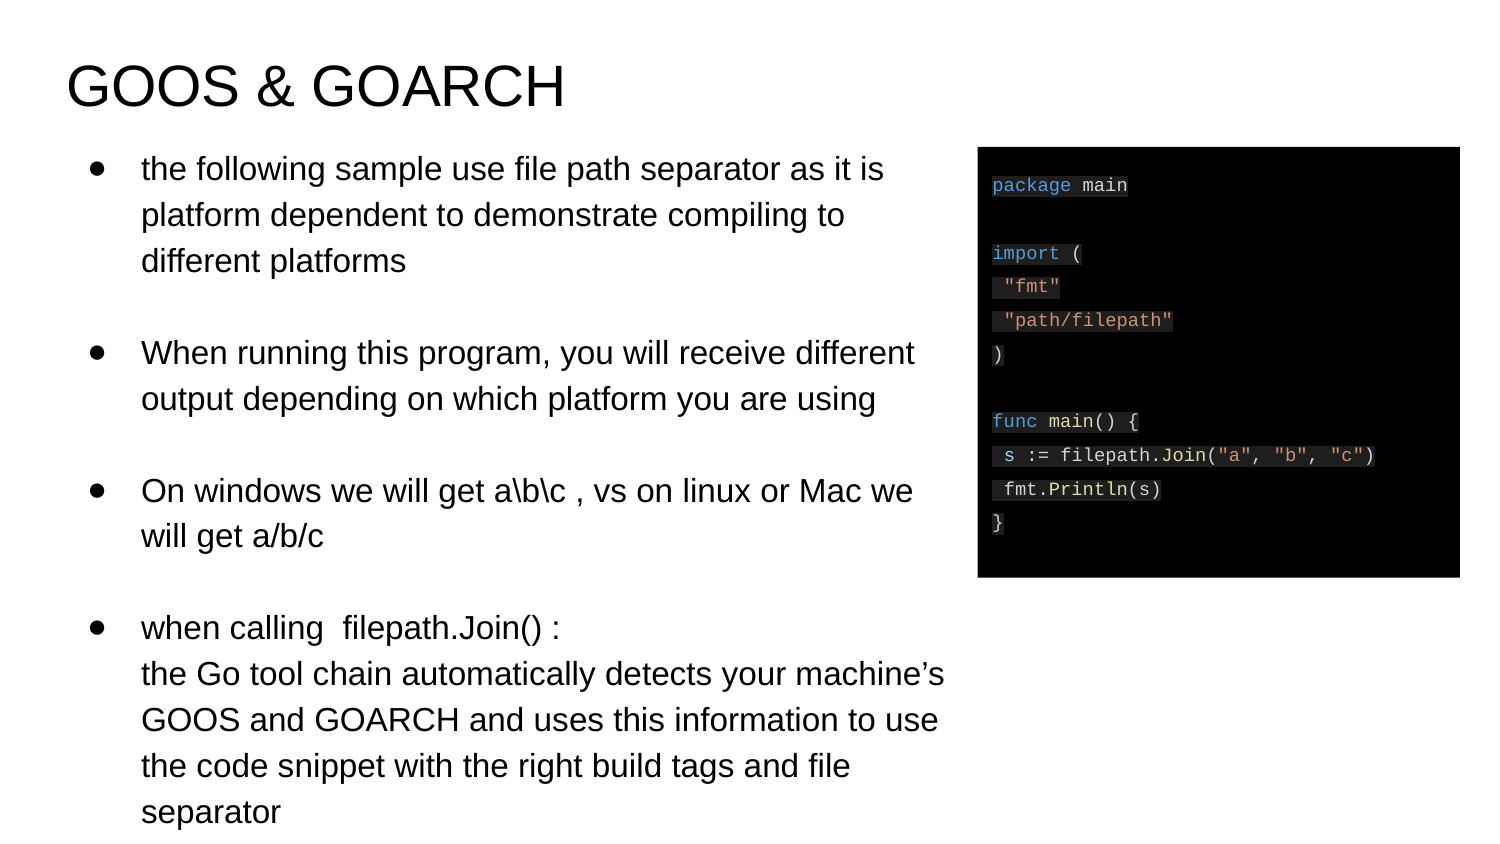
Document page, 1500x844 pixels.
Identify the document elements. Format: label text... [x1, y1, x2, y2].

text_box package main import ( "fmt" "path/filepath" ) func main() { s := filepath.Join("a", "b", "c") fmt.Println(s) } [977, 146, 1460, 578]
list the following sample use file path separator as it is platform dependent to demonstrate compiling to different platforms When running this program, you will receive different output depending on which platform you are using On windows we will get a\b\c , vs on linux or Mac we will get a/b/c when calling filepath.Join() : the Go tool chain automatically detects your machine’s GOOS and GOARCH and uses this information to use the code snippet with the right build tags and file separator [51, 126, 978, 806]
title GOOS & GOARCH [51, 32, 1449, 127]
